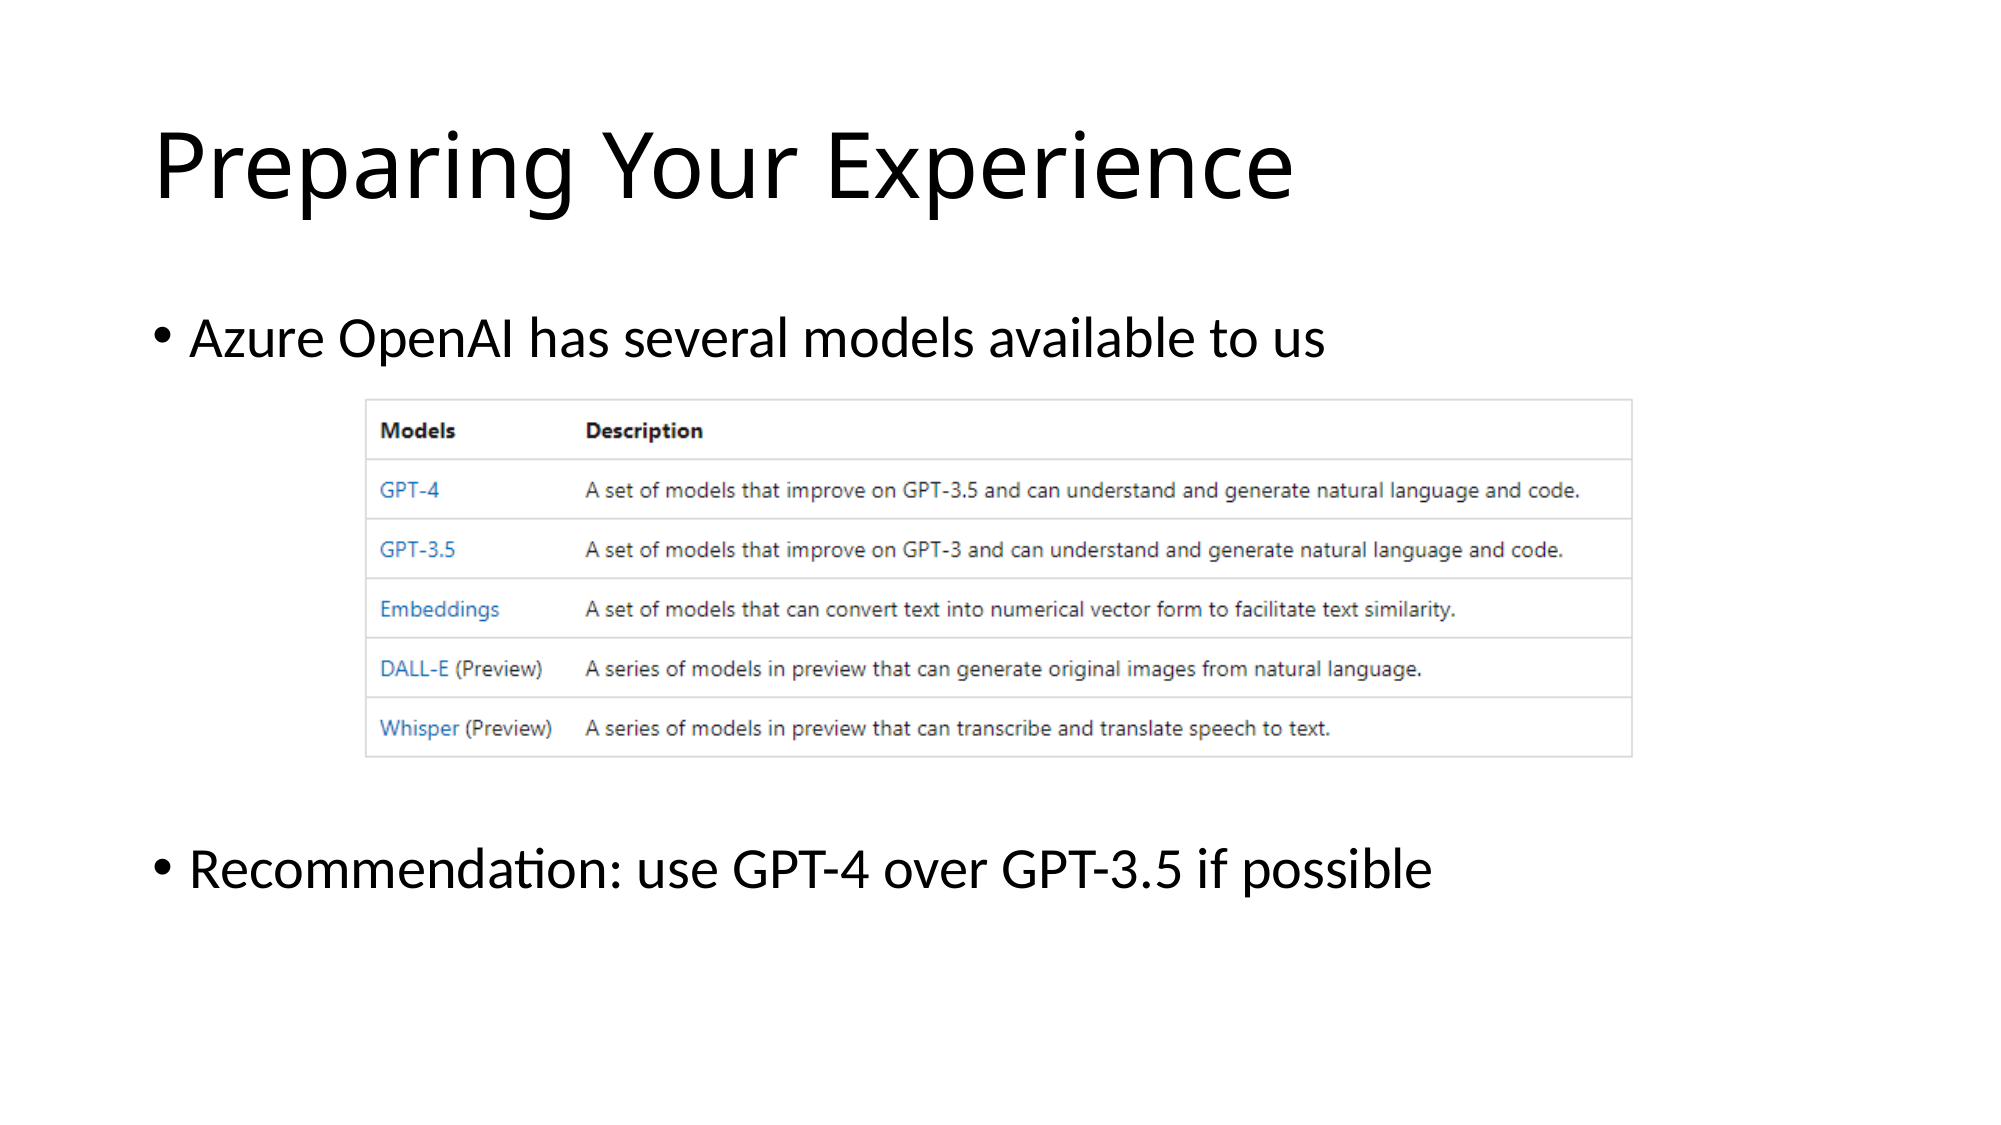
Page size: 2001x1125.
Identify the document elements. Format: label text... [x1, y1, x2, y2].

title Preparing Your Experience [137, 59, 1863, 278]
picture [356, 382, 1644, 775]
list Azure OpenAI has several models available to us Recommendation: use GPT-4 over GPT-3.5 if possible [137, 299, 1863, 1014]
